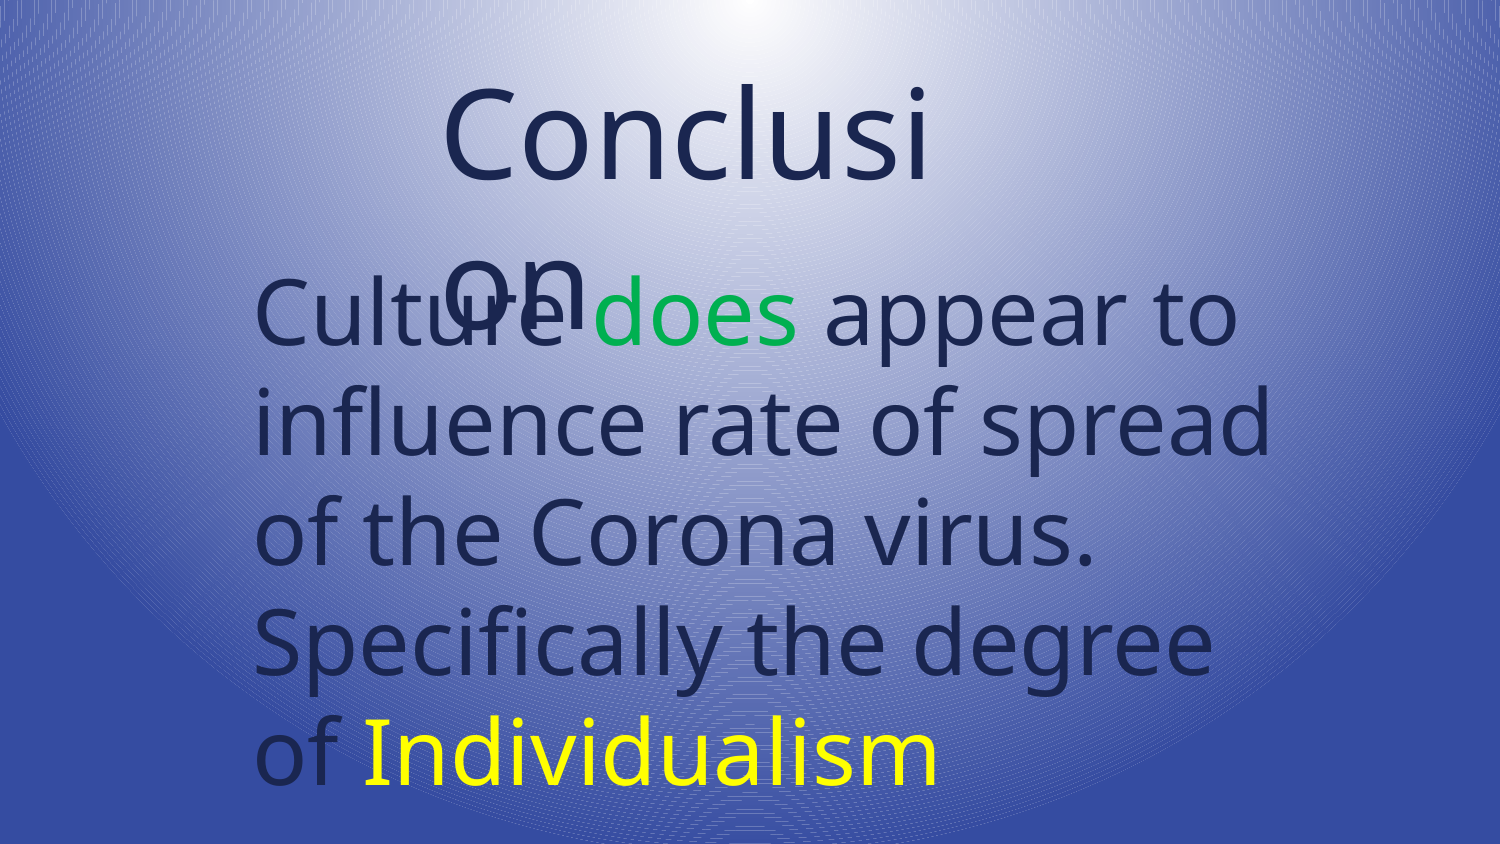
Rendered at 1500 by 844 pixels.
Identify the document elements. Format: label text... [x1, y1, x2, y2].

text_box Culture does appear to influence rate of spread of the Corona virus. Specifically the degree of Individualism [237, 246, 1300, 812]
text_box Conclusion [425, 46, 988, 246]
